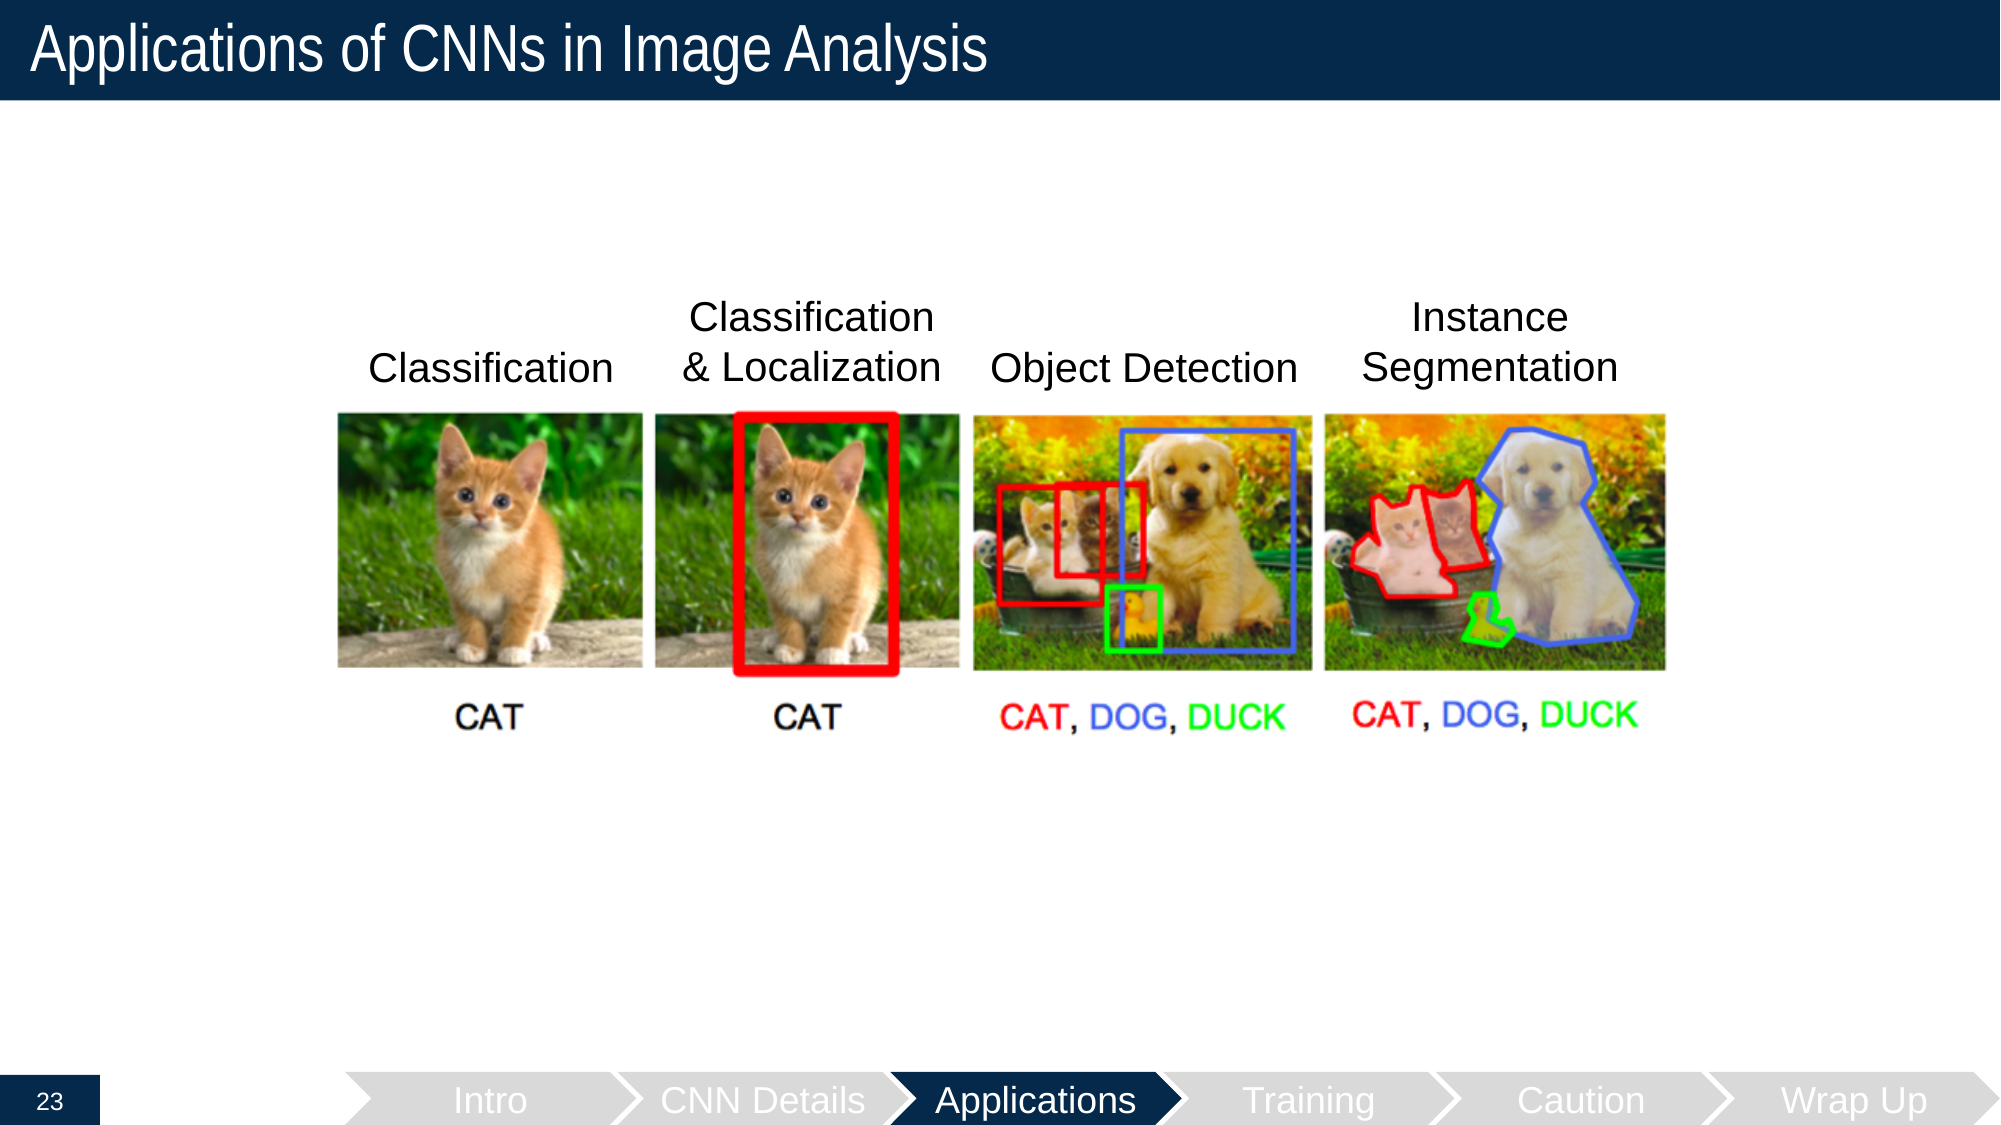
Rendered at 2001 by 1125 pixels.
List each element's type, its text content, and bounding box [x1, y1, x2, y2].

text_box Wrap Up [1708, 1071, 2000, 1125]
text_box Object Detection [975, 333, 1314, 399]
text_box CNN Details [617, 1071, 910, 1125]
text_box Caution [1435, 1071, 1728, 1125]
text_box Classification [353, 333, 630, 399]
text_box Applications [890, 1071, 1182, 1125]
text_box Training [1162, 1071, 1455, 1125]
picture [327, 406, 1673, 737]
title Applications of CNNs in Image Analysis [0, 0, 2000, 101]
text_box Intro [344, 1071, 637, 1125]
text_box Classification & Localization [667, 282, 957, 398]
slide_number 23 [0, 1074, 100, 1125]
text_box Instance Segmentation [1346, 282, 1634, 398]
